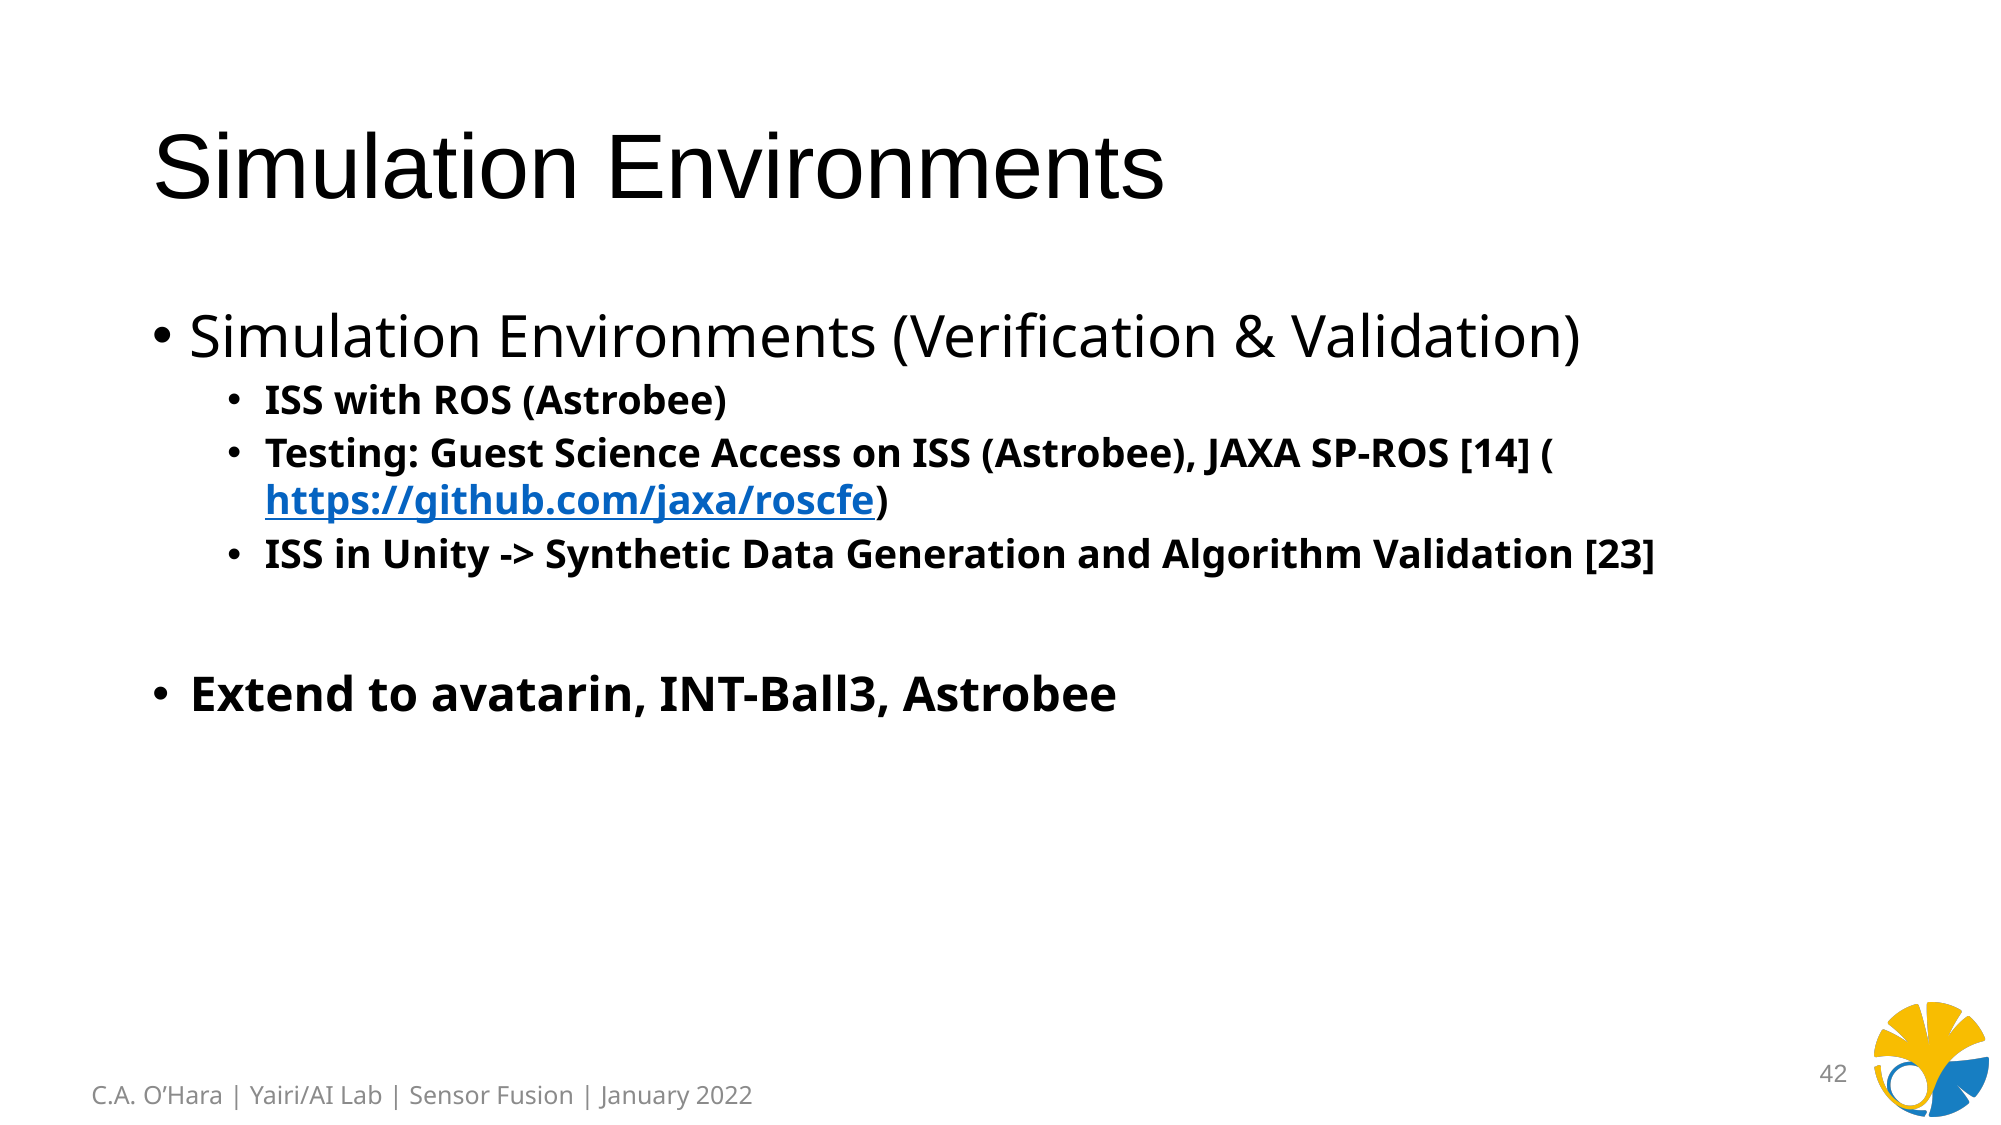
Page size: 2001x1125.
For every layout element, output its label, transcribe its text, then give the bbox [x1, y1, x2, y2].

picture [1874, 1002, 1989, 1117]
title Simulation Environments [137, 59, 1863, 278]
slide_number 42 [1412, 1042, 1863, 1103]
footer C.A. O’Hara | Yairi/AI Lab | Sensor Fusion | January 2022 [0, 1065, 853, 1125]
list Simulation Environments (Verification & Validation) ISS with ROS (Astrobee) Testing: Guest Science Access on ISS (Astrobee), JAXA SP-ROS [14] (https://github.com/jaxa/roscfe) ISS in Unity -> Synthetic Data Generation and Algorithm Validation [23] Extend to avatarin, INT-Ball3, Astrobee [137, 299, 1933, 1043]
